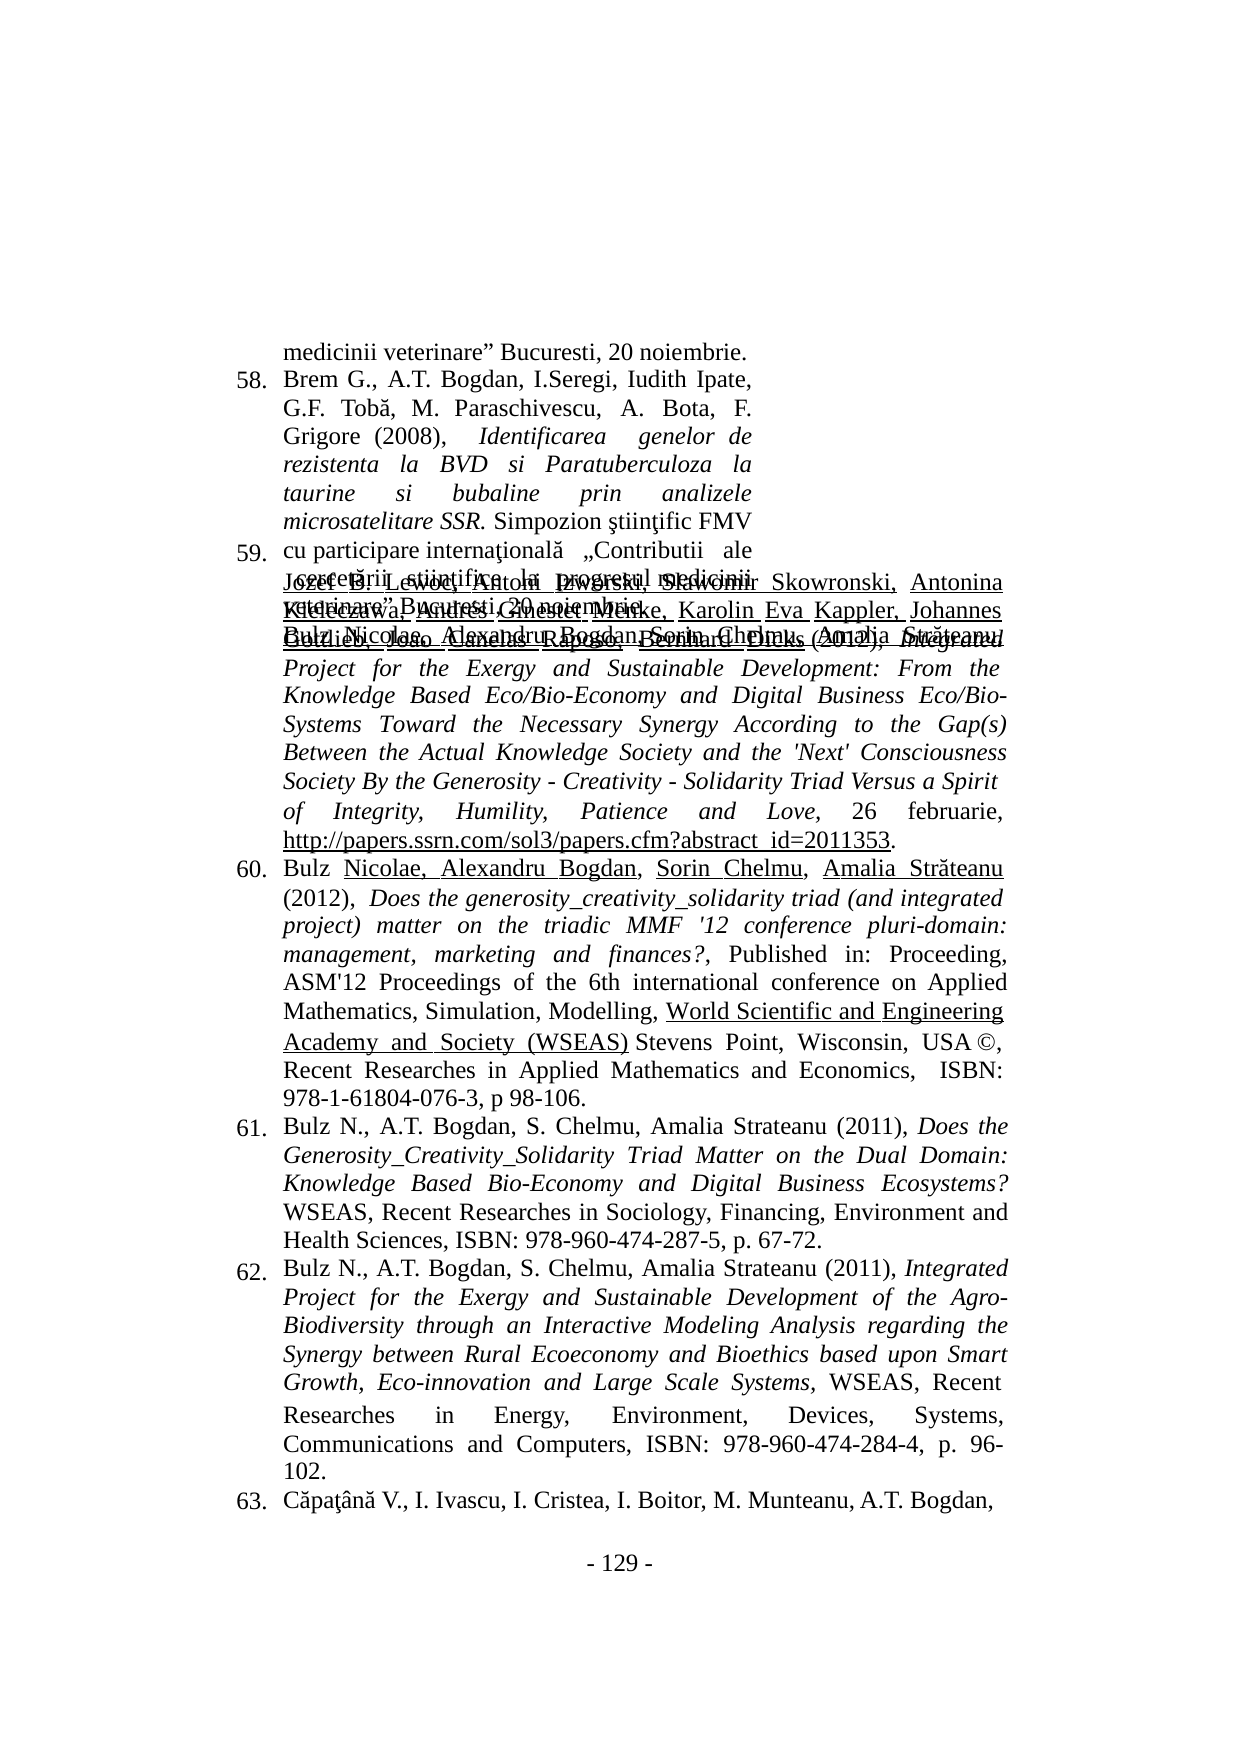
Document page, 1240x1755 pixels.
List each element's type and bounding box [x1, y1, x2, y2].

text_box [234, 538, 274, 568]
text_box [234, 1113, 274, 1143]
text_box [234, 1257, 274, 1287]
text_box [234, 1487, 274, 1517]
text_box [234, 854, 274, 884]
text_box [234, 366, 274, 396]
text_box [584, 1549, 660, 1579]
text_box [280, 337, 1011, 1517]
